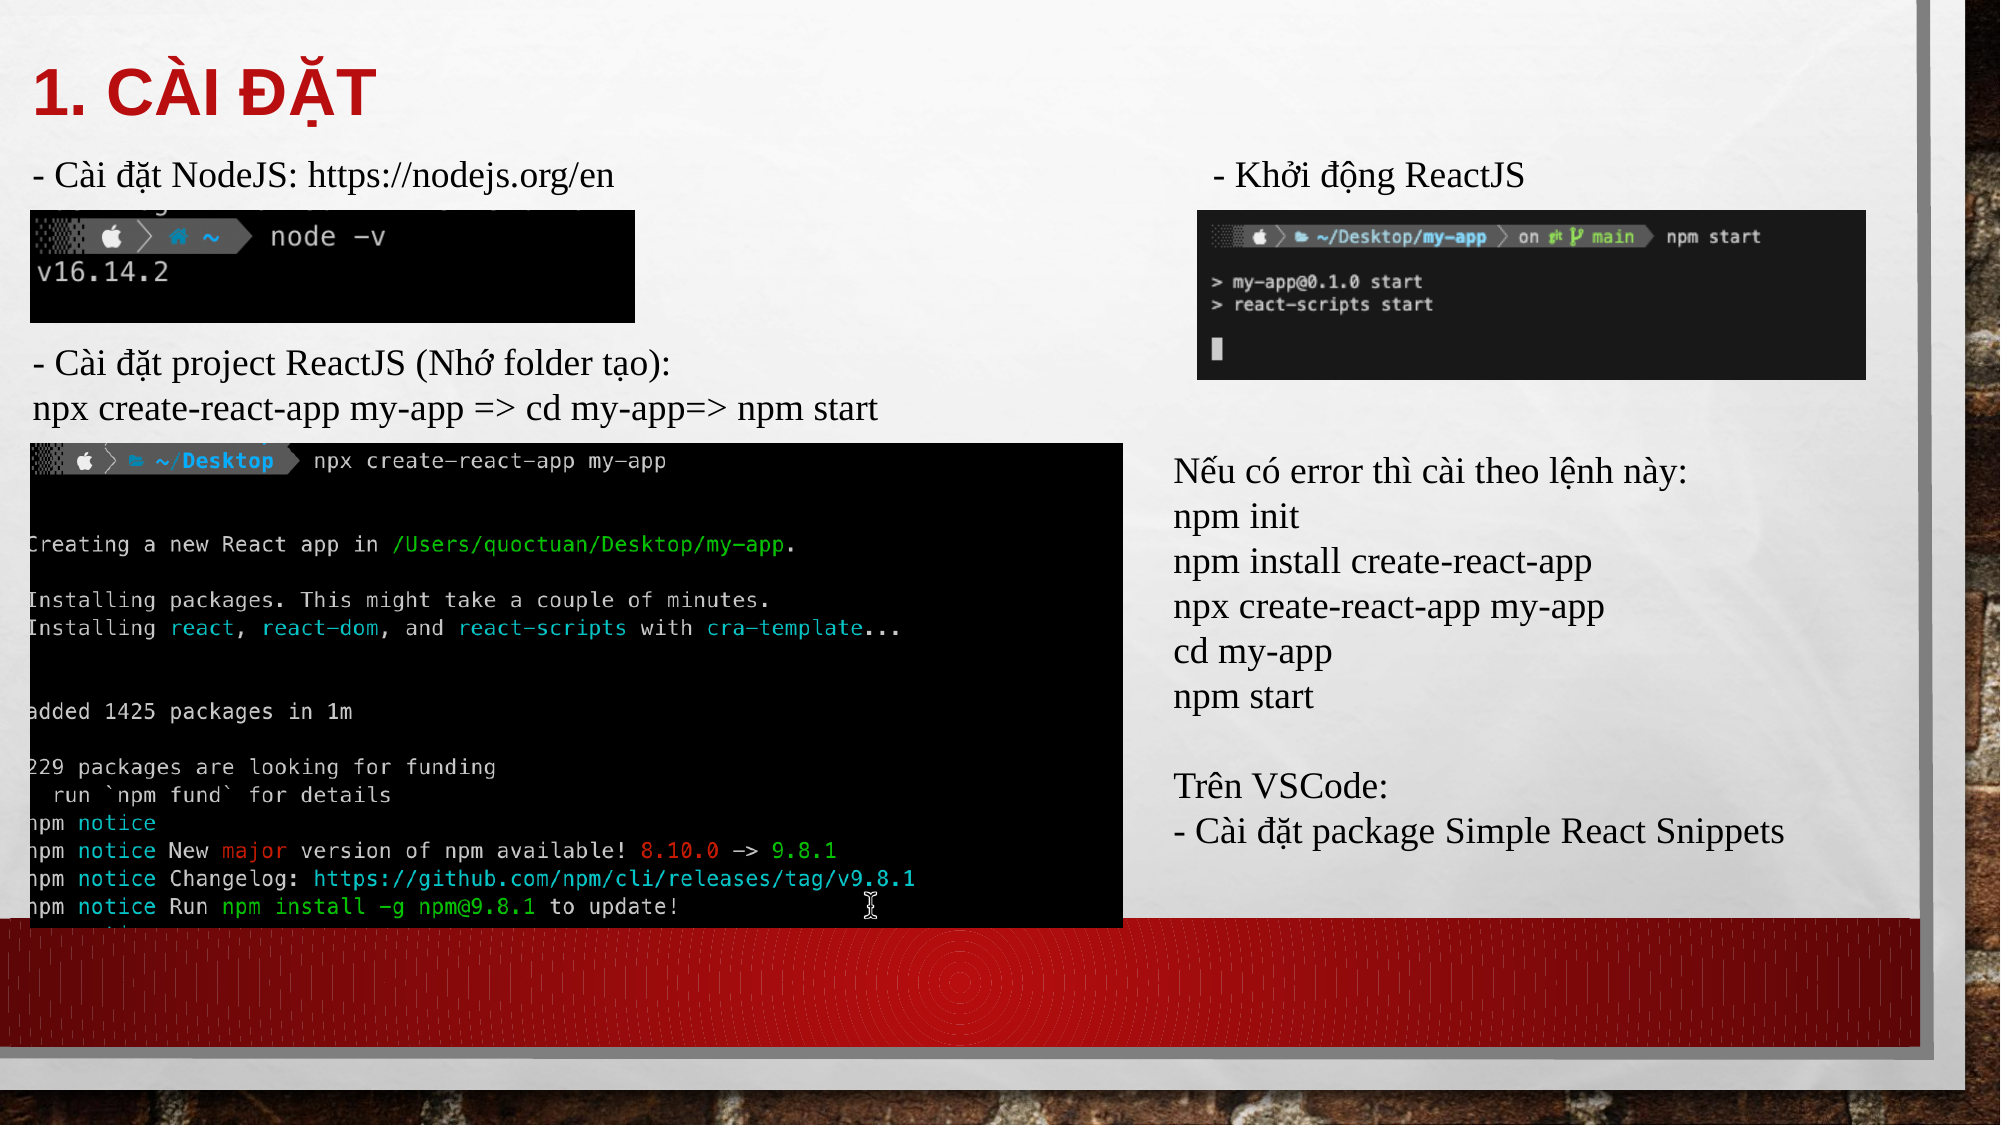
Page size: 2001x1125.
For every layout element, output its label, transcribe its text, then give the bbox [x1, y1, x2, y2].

picture [0, 0, 1919, 928]
title 1. CÀI ĐẶT [17, 29, 1724, 159]
text_box - Cài đặt project ReactJS (Nhớ folder tạo): npx create-react-app my-app => cd my-app=> npm start [17, 330, 1089, 436]
text_box Nếu có error thì cài theo lệnh này: npm init npm install create-react-app npx create-react-app my-app cd my-app npm start Trên VSCode: - Cài đặt package Simple React Snippets [1158, 430, 1833, 907]
text_box - Cài đặt NodeJS: https://nodejs.org/en [17, 142, 1025, 203]
text_box - Khởi động ReactJS [1197, 142, 2000, 203]
picture [0, 0, 2001, 1125]
